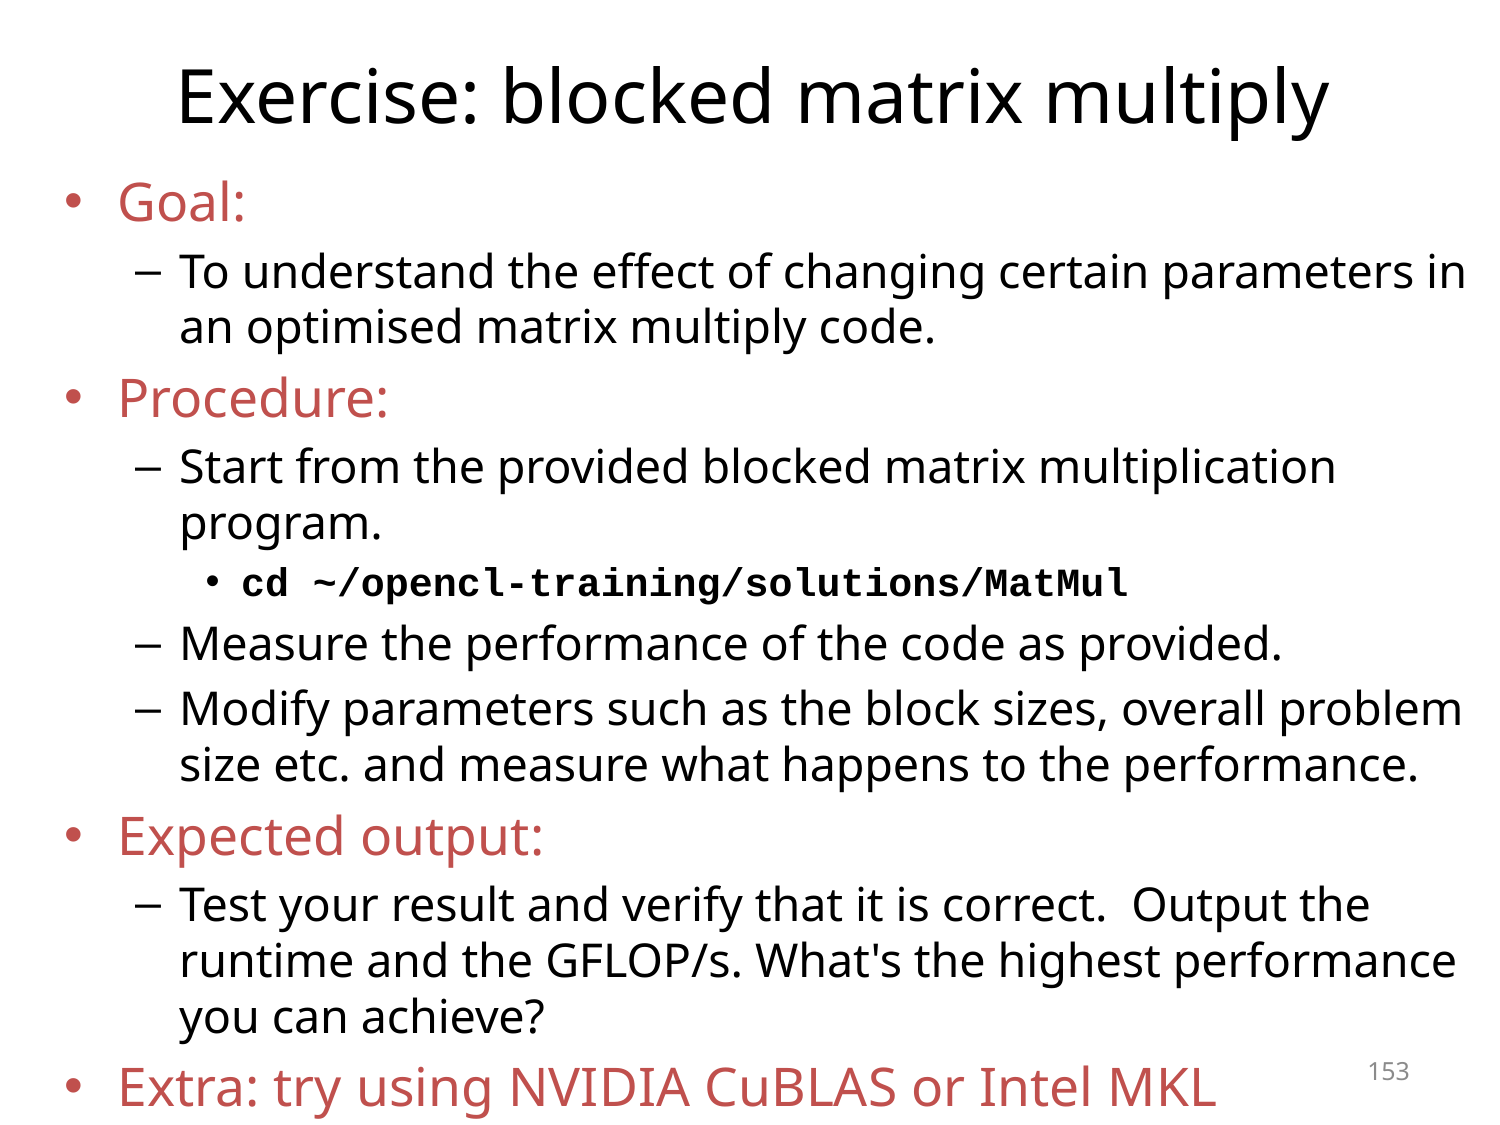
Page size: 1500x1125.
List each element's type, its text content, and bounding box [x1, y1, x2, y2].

slide_number 153 [1074, 1042, 1425, 1103]
title Exercise: blocked matrix multiply [5, 0, 1500, 188]
list Goal: To understand the effect of changing certain parameters in an optimised matrix multiply code. Procedure: Start from the provided blocked matrix multiplication program. cd ~/opencl-training/solutions/MatMul Measure the performance of the code as provided. Modify parameters such as the block sizes, overall problem size etc. and measure what happens to the performance. Expected output: Test your result and verify that it is correct. Output the runtime and the GFLOP/s. What's the highest performance you can achieve? Extra: try using NVIDIA CuBLAS or Intel MKL [49, 160, 1491, 1125]
